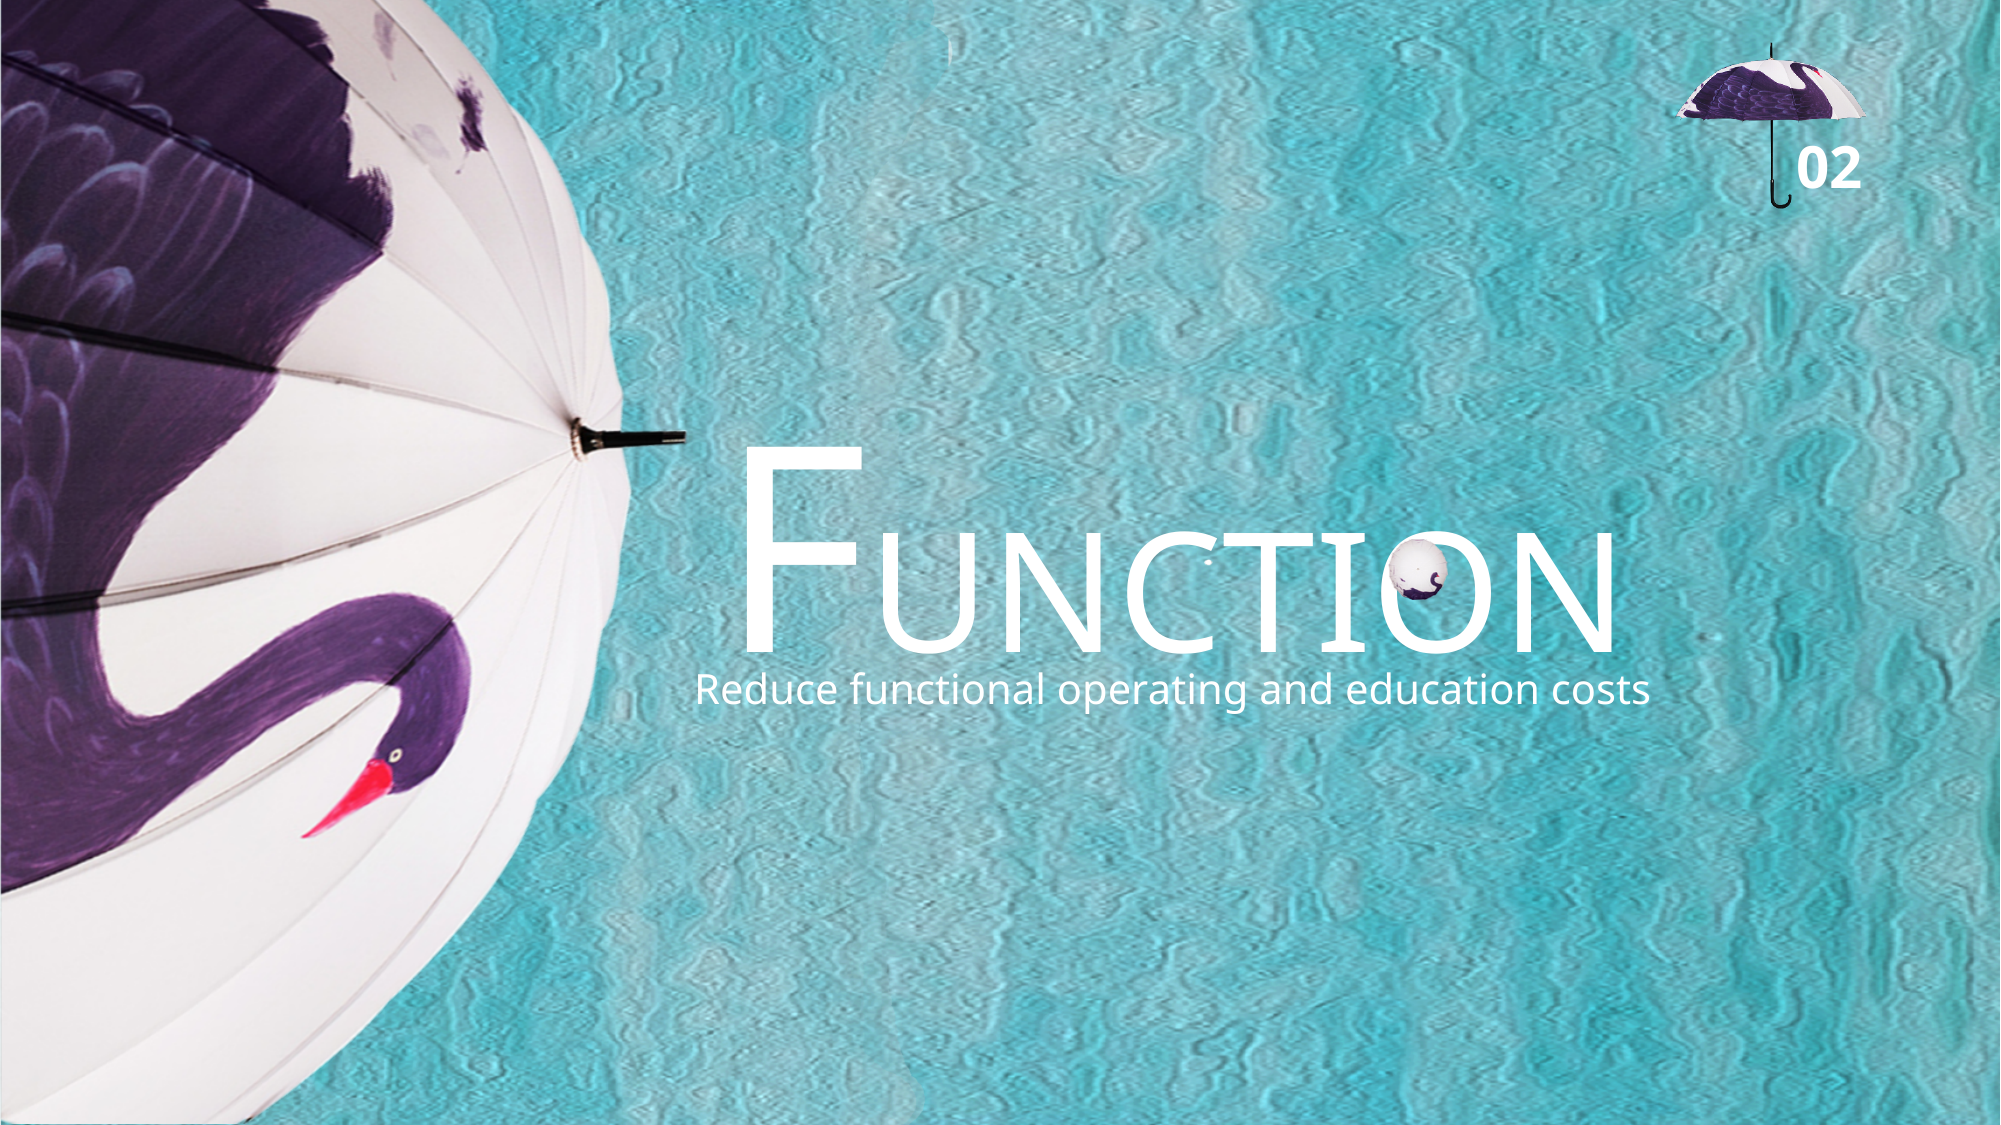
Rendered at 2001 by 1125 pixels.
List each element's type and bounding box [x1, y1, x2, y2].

picture [0, 0, 1999, 1125]
text_box [1660, 19, 1895, 226]
text_box [707, 357, 1641, 924]
